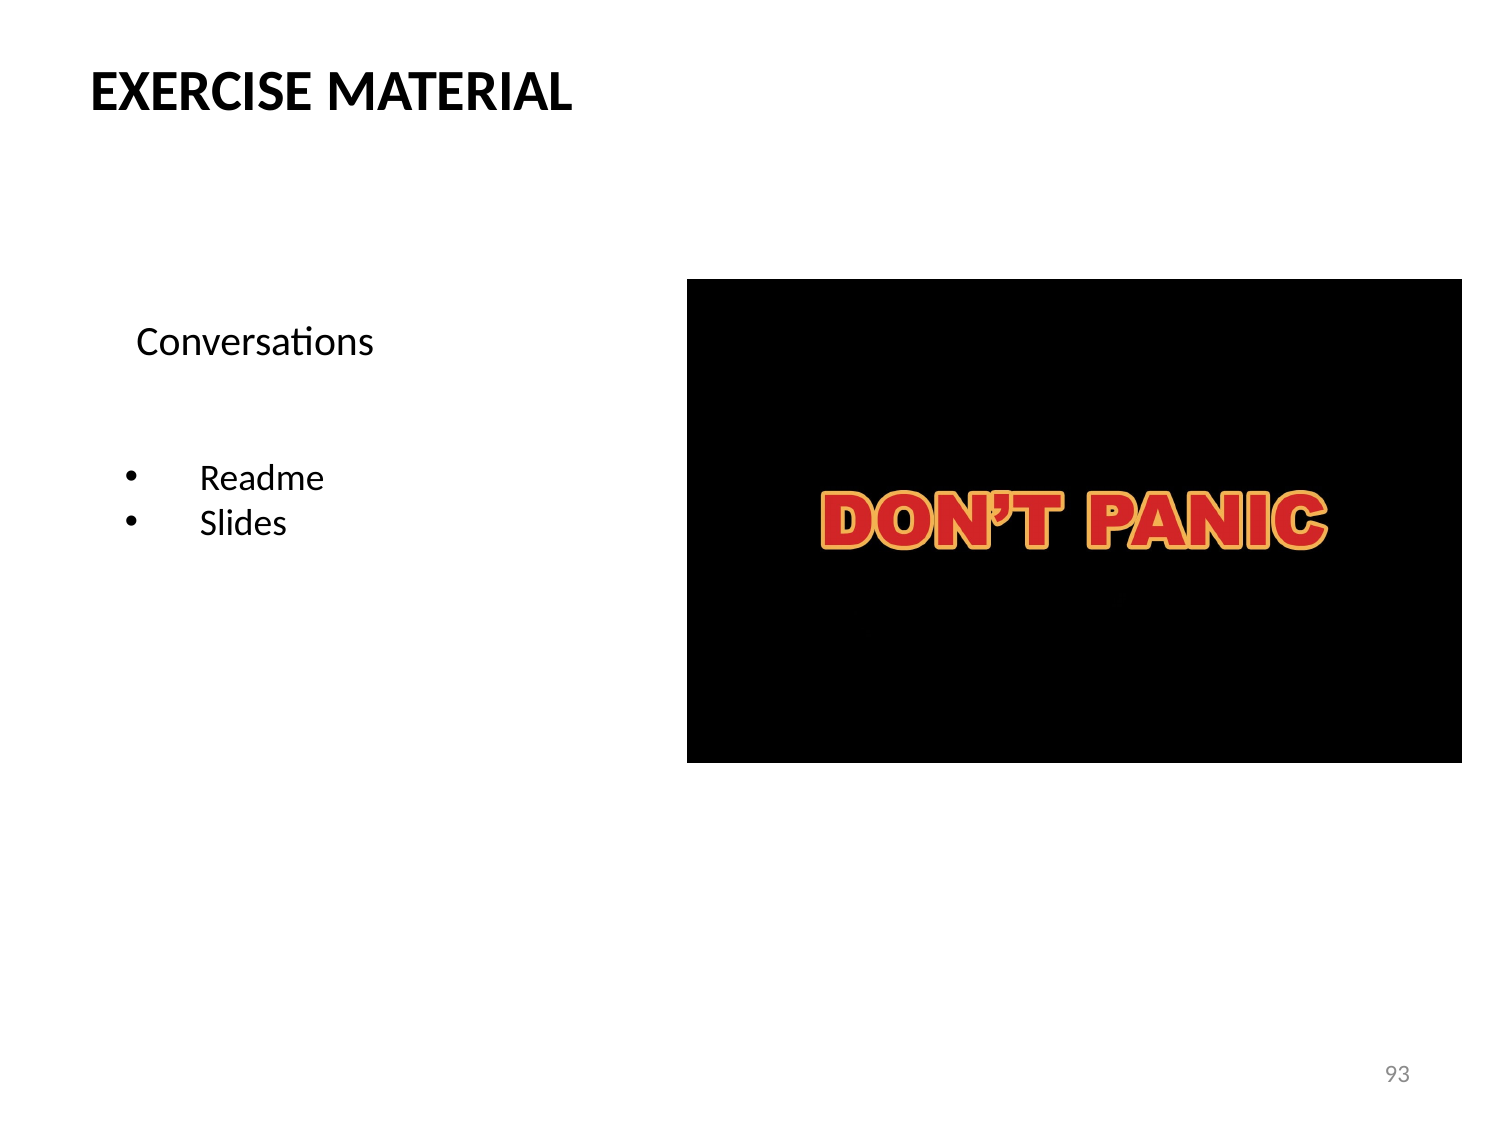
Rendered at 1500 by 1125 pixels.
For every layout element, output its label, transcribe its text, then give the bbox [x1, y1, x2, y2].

slide_number 93 [1074, 1042, 1425, 1103]
picture [687, 279, 1463, 764]
text_box Readme Slides [110, 445, 591, 551]
title Exercise material [75, 45, 1425, 233]
text_box Conversations [121, 306, 682, 371]
